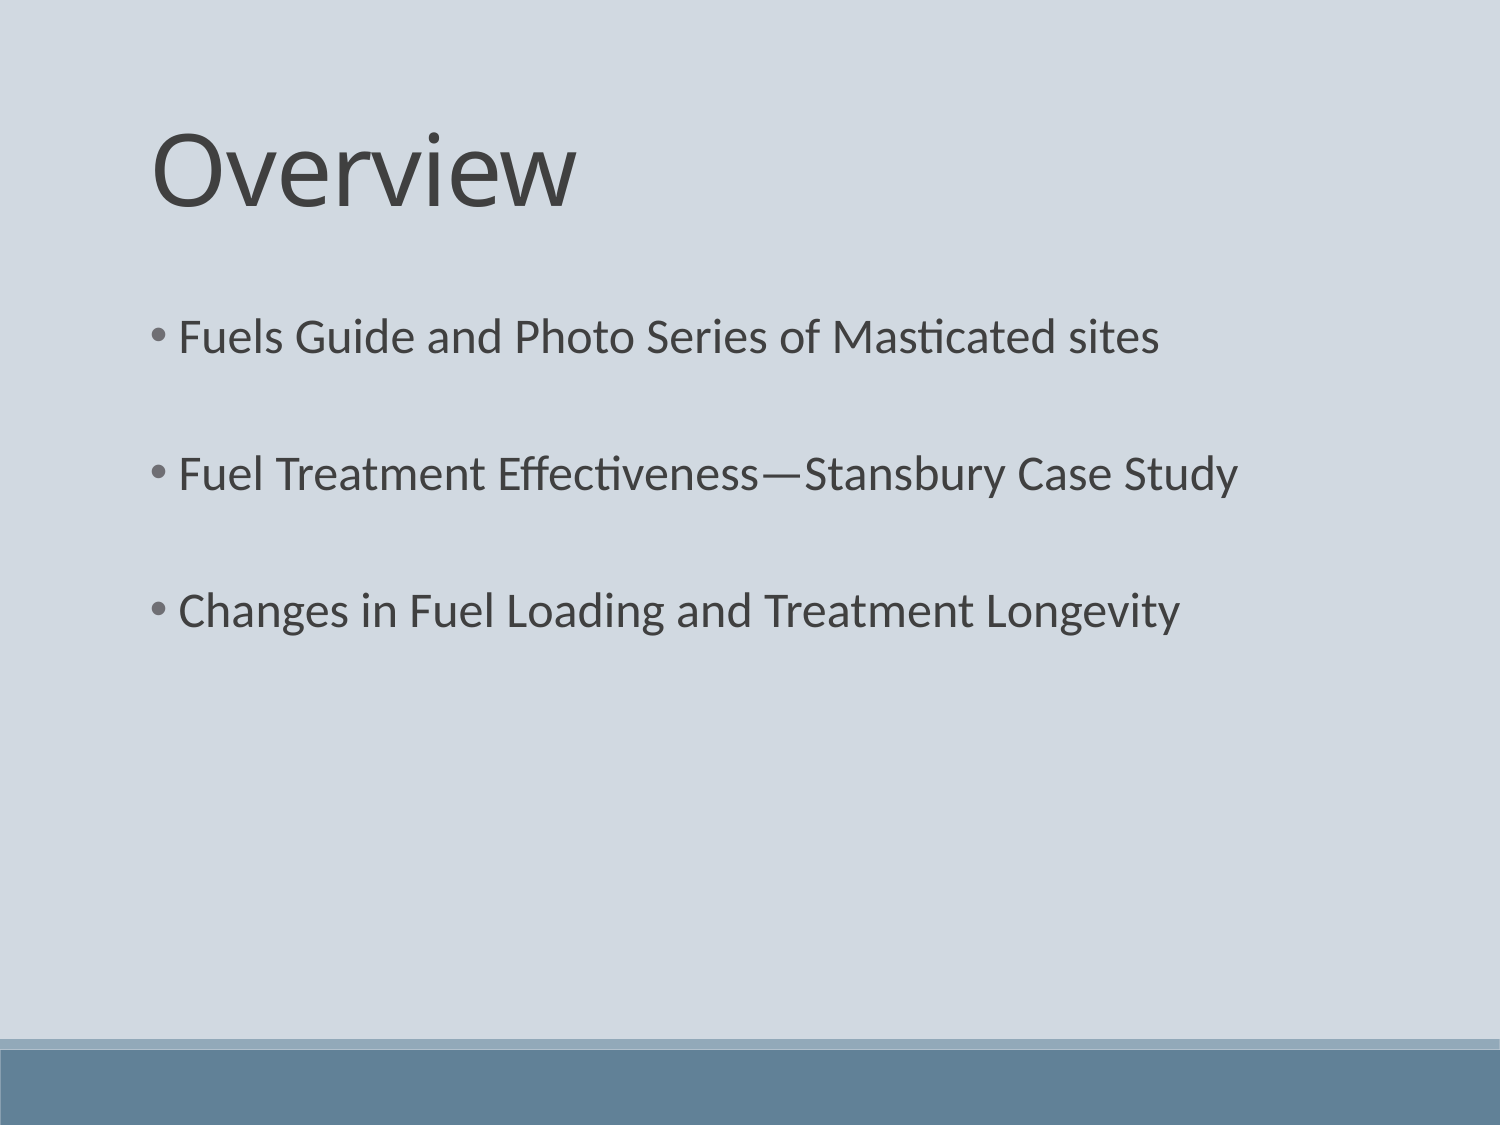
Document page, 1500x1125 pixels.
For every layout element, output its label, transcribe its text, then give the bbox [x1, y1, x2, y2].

text_box Fuels Guide and Photo Series of Masticated sites Fuel Treatment Effectiveness—Stansbury Case Study Changes in Fuel Loading and Treatment Longevity [135, 302, 1373, 963]
text_box Overview [135, 46, 1373, 285]
